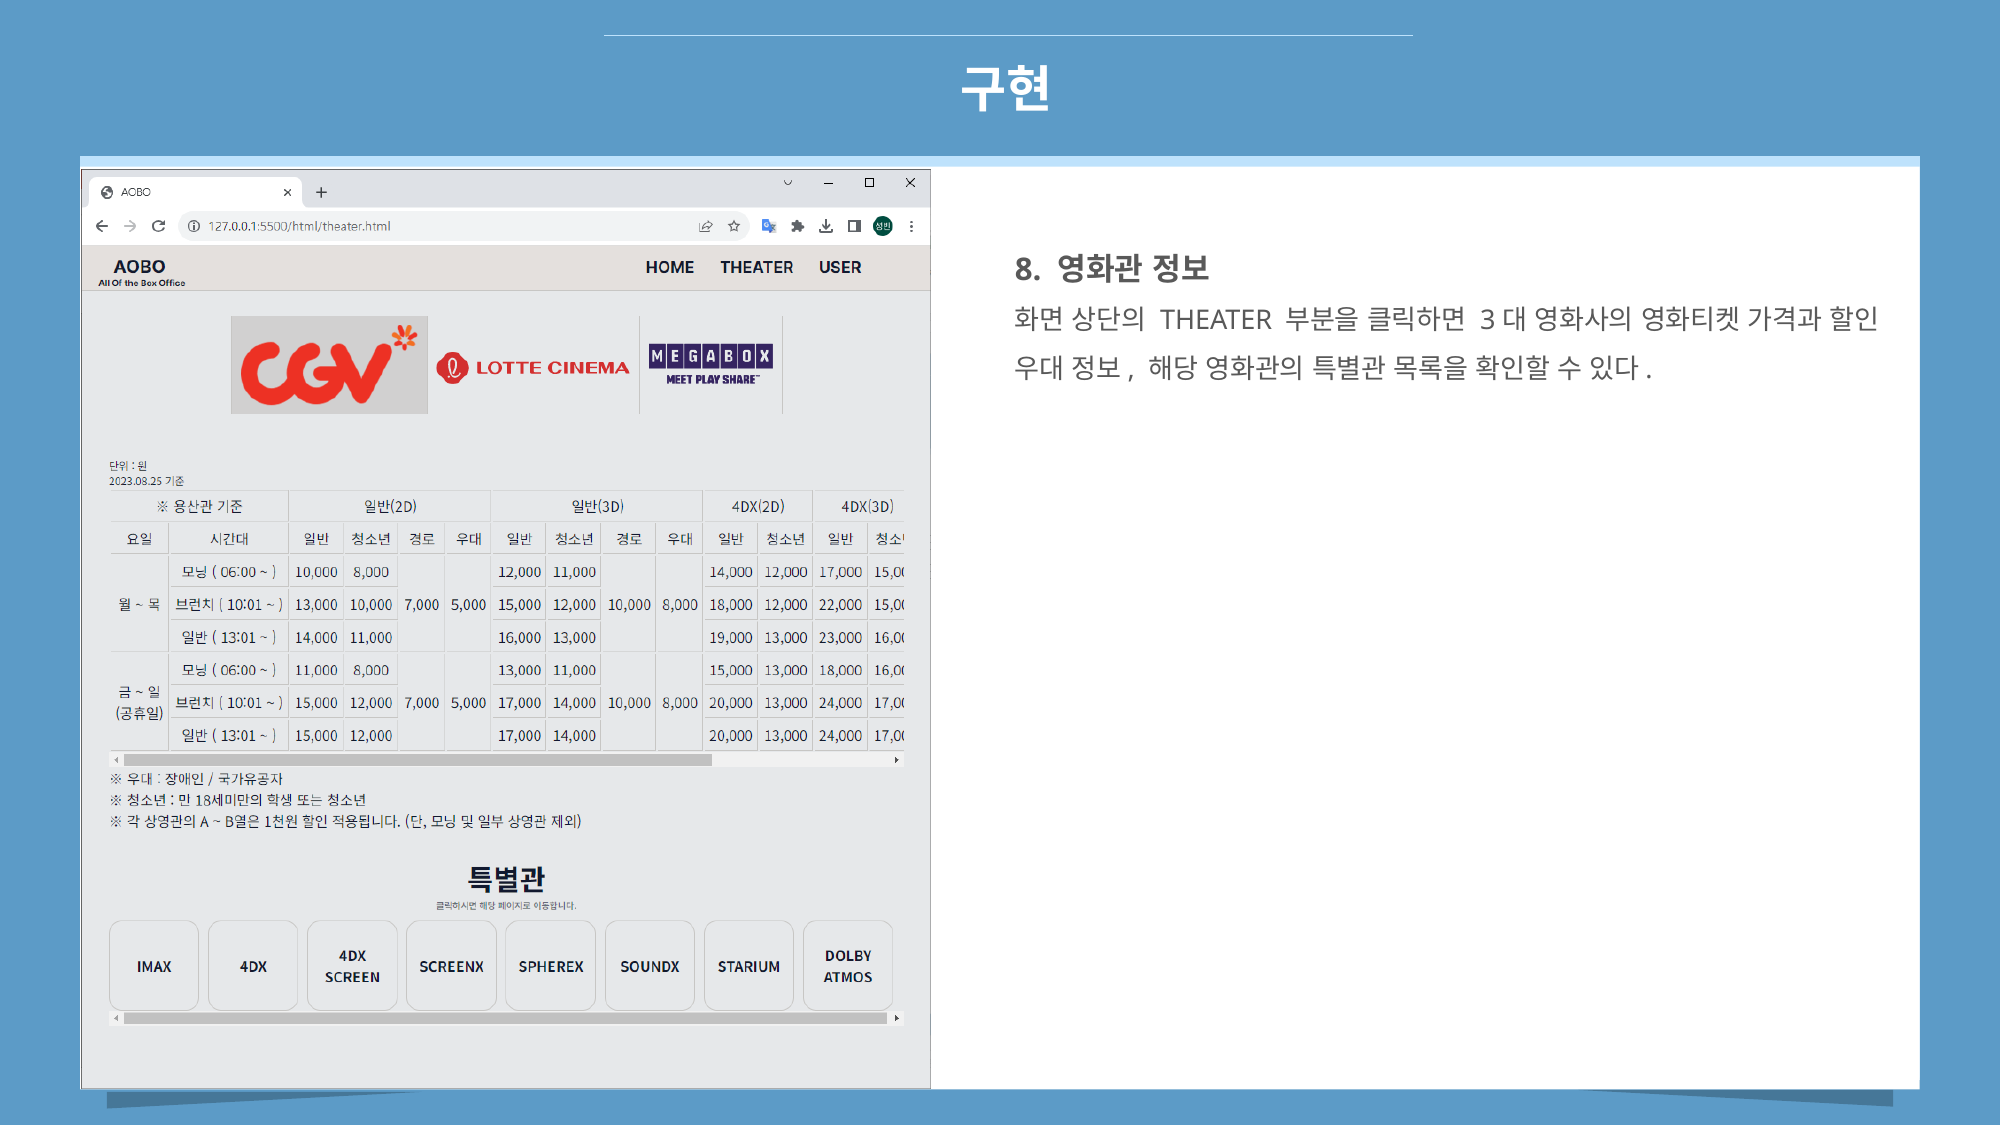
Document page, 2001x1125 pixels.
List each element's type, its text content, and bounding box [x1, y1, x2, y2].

text_box 구현 [505, 50, 1506, 126]
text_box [80, 166, 1920, 1109]
picture [81, 169, 931, 1090]
